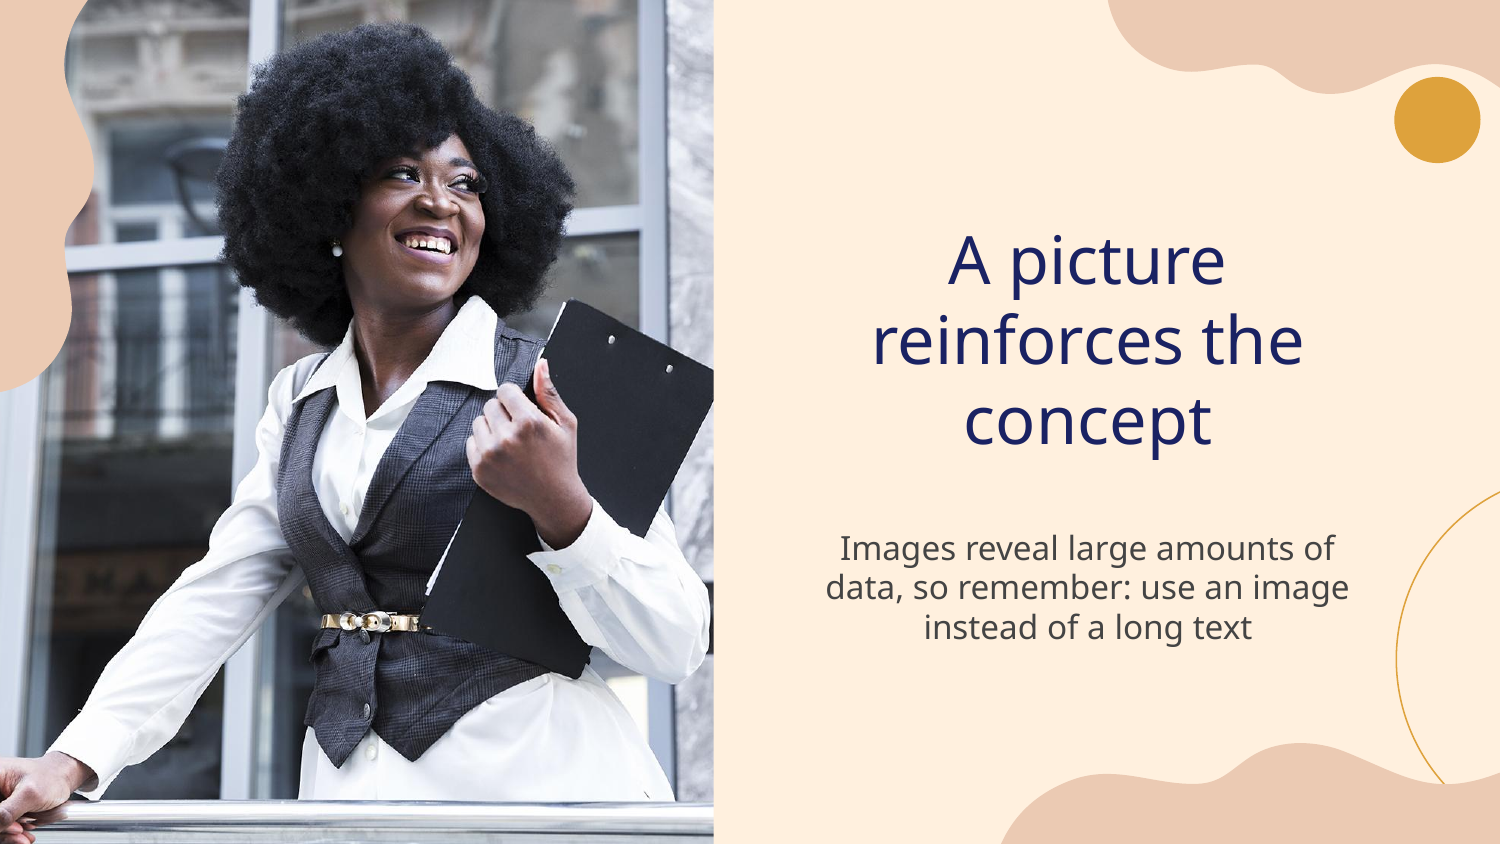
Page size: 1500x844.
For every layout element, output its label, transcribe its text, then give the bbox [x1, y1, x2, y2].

title A picture reinforces the concept [793, 202, 1384, 472]
picture [0, 0, 714, 844]
subtitle Images reveal large amounts of data, so remember: use an image instead of a long text [793, 511, 1384, 667]
